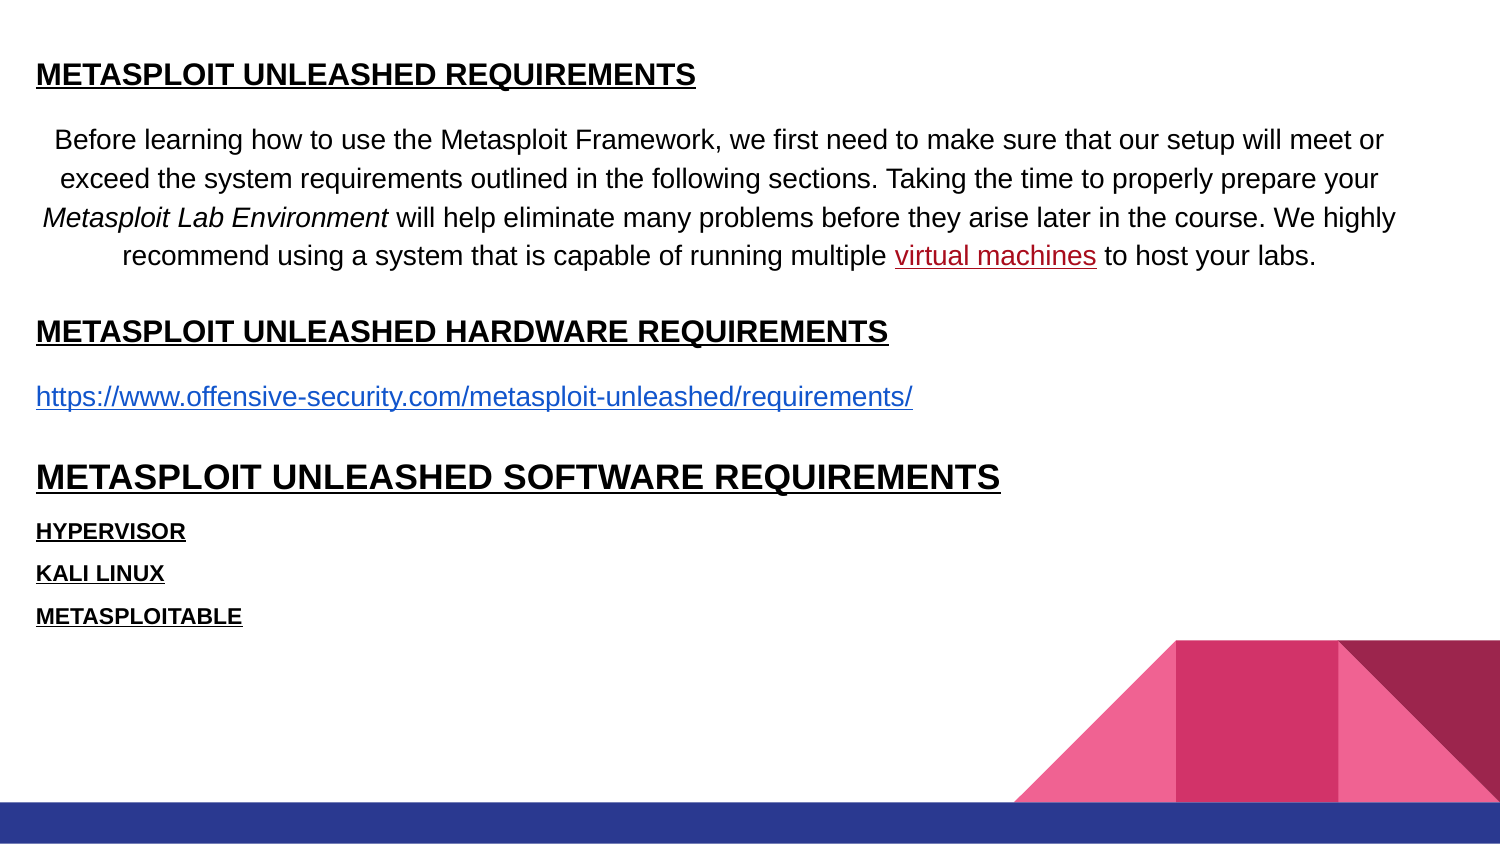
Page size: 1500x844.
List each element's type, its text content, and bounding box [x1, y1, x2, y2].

list METASPLOIT UNLEASHED REQUIREMENTS Before learning how to use the Metasploit Framework, we first need to make sure that our setup will meet or exceed the system requirements outlined in the following sections. Taking the time to properly prepare your Metasploit Lab Environment will help eliminate many problems before they arise later in the course. We highly recommend using a system that is capable of running multiple virtual machines to host your labs. METASPLOIT UNLEASHED HARDWARE REQUIREMENTS https://www.offensive-security.com/metasploit-unleashed/requirements/ METASPLOIT UNLEASHED SOFTWARE REQUIREMENTS HYPERVISOR KALI LINUX METASPLOITABLE [20, 33, 1419, 811]
